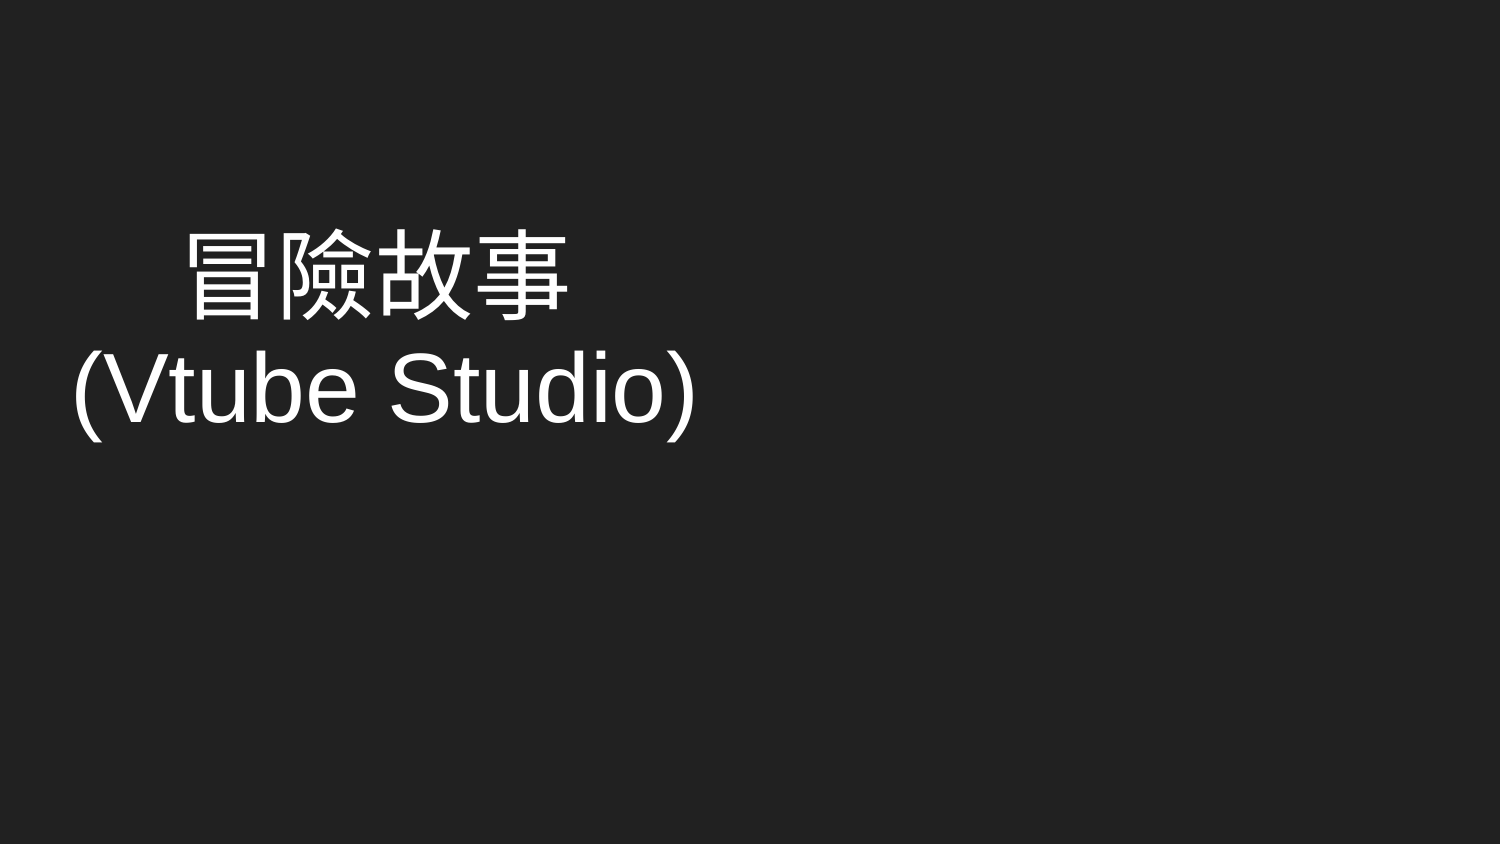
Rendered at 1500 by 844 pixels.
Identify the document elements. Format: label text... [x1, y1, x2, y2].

title 冒險故事(Vtube Studio) [51, 122, 719, 459]
